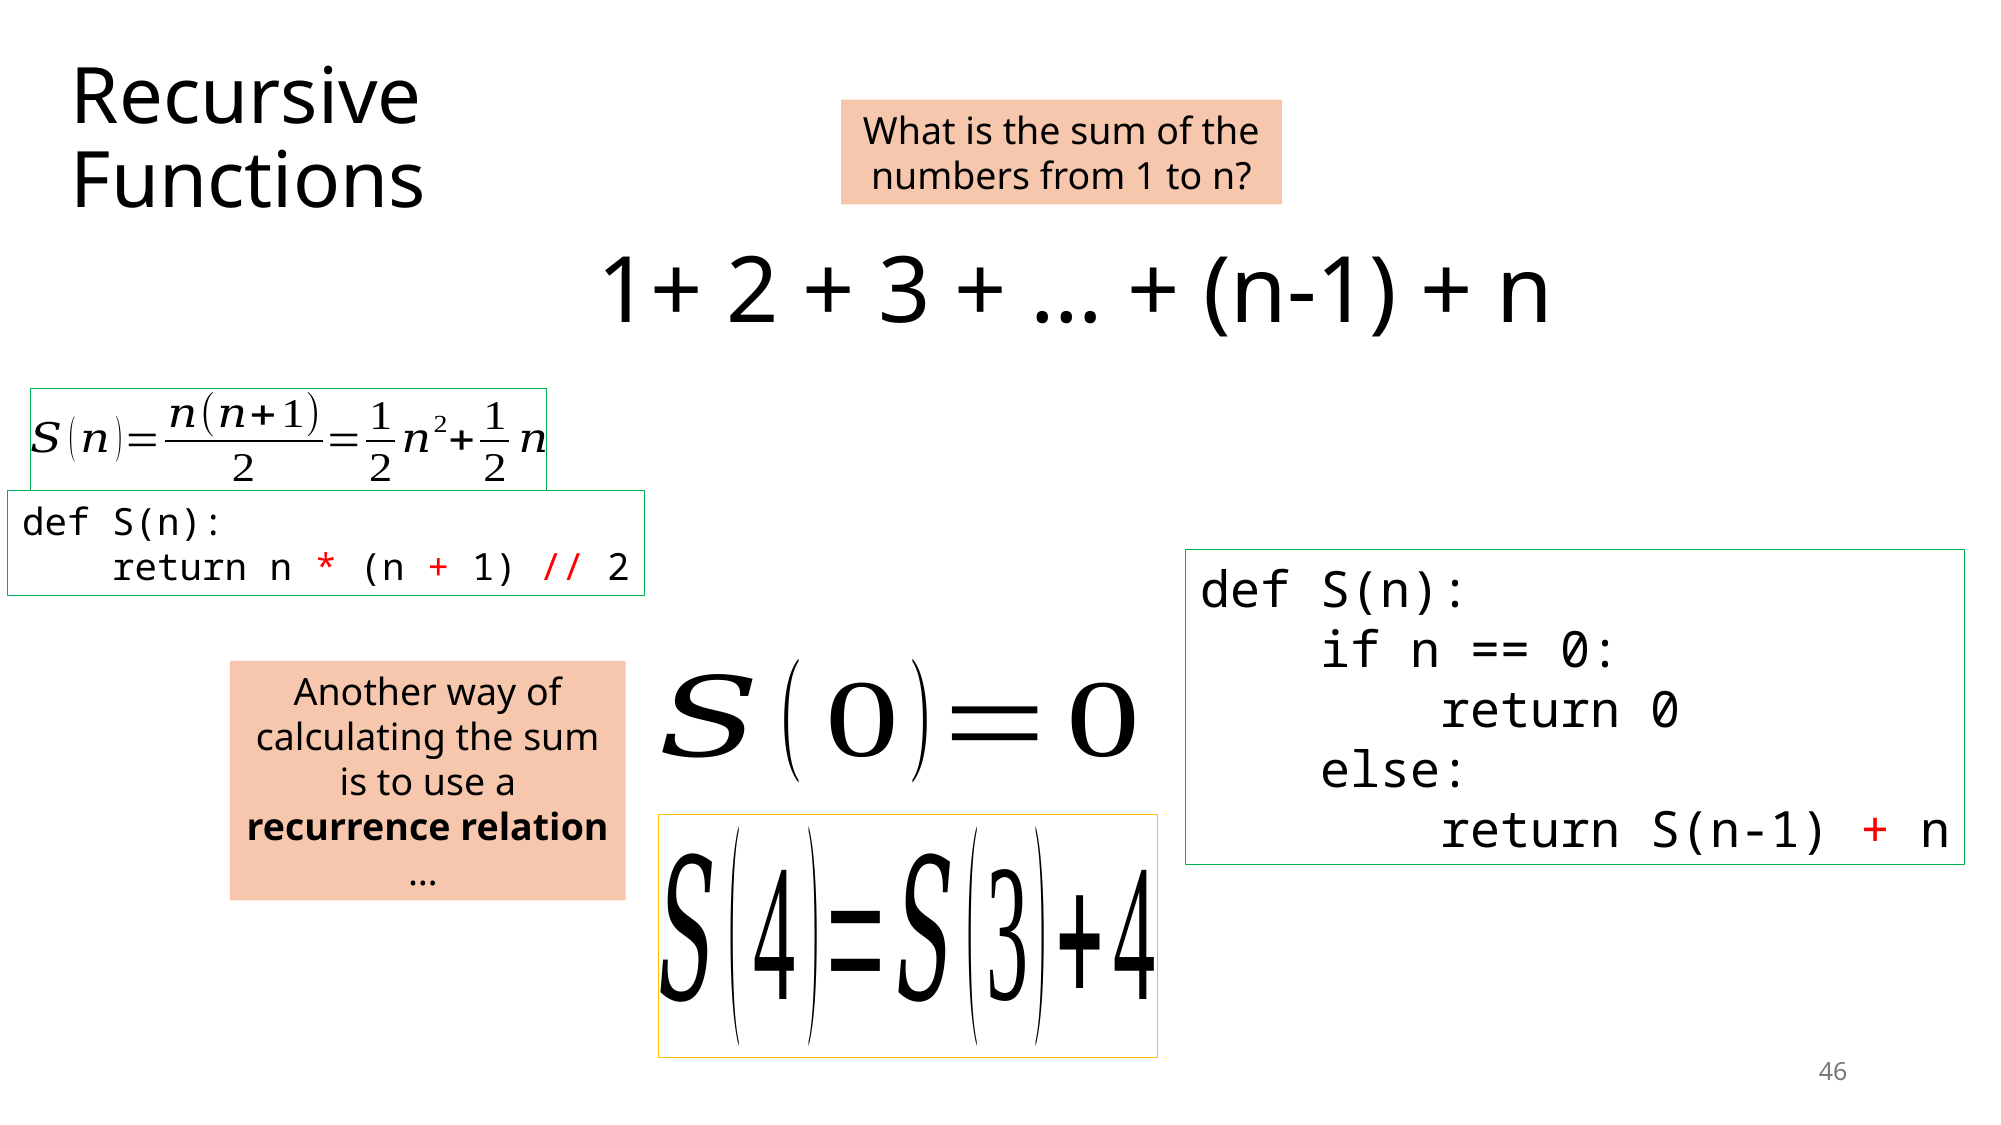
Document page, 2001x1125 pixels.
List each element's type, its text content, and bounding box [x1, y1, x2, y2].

text_box def S(n): return n * (n + 1) // 2 [7, 490, 645, 595]
text_box 1+ 2 + 3 + … + (n-1) + n [582, 223, 1570, 349]
text_box Another way of calculating the sum is to use a recurrence relation … [229, 660, 626, 901]
slide_number 46 [1412, 1042, 1863, 1103]
text_box What is the sum of the numbers from 1 to n? [841, 99, 1282, 205]
text_box def S(n): if n == 0: return 0 else: return S(n-1) + n [1185, 549, 1965, 865]
title Recursive Functions [55, 31, 462, 249]
